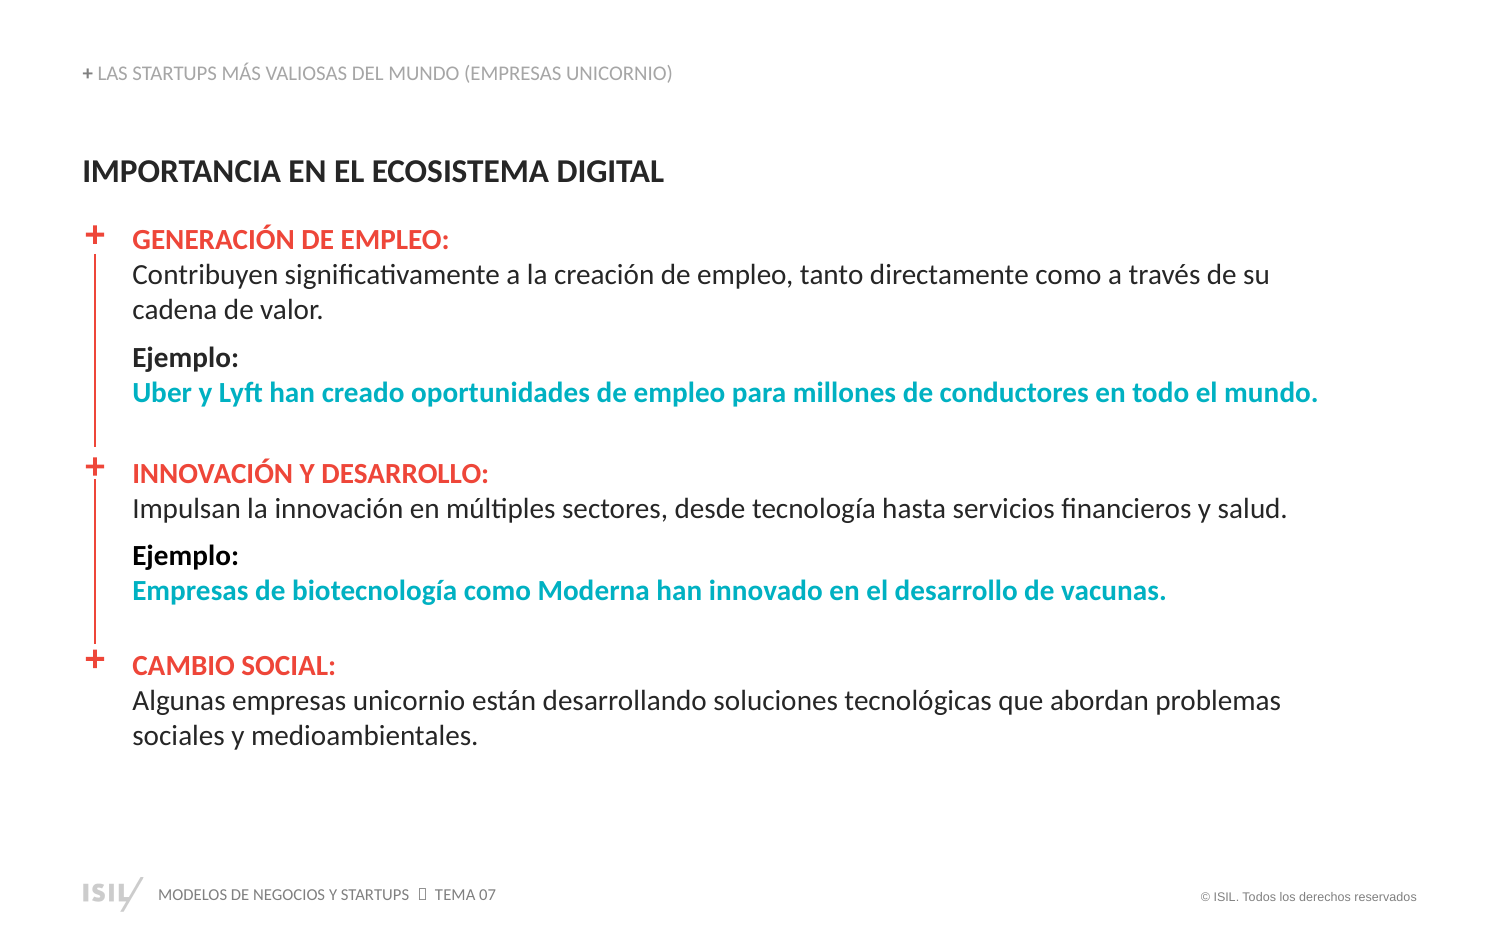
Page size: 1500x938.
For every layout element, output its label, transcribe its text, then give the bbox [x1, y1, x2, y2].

text_box + LAS STARTUPS MÁS VALIOSAS DEL MUNDO (EMPRESAS UNICORNIO) [82, 61, 721, 85]
text_box IMPORTANCIA EN EL ECOSISTEMA DIGITAL [80, 149, 1420, 190]
text_box CAMBIO SOCIAL: Algunas empresas unicornio están desarrollando soluciones tecnológicas que abordan problemas sociales y medioambientales. [130, 646, 1354, 752]
text_box [84, 223, 106, 246]
text_box [84, 455, 106, 478]
text_box GENERACIÓN DE EMPLEO: Contribuyen significativamente a la creación de empleo, tanto directamente como a través de su cadena de valor. Ejemplo: Uber y Lyft han creado oportunidades de empleo para millones de conductores en todo el mundo. [130, 220, 1354, 408]
text_box [84, 648, 106, 670]
text_box INNOVACIÓN Y DESARROLLO: Impulsan la innovación en múltiples sectores, desde tecnología hasta servicios financieros y salud. Ejemplo: Empresas de biotecnología como Moderna han innovado en el desarrollo de vacunas. [130, 453, 1354, 607]
